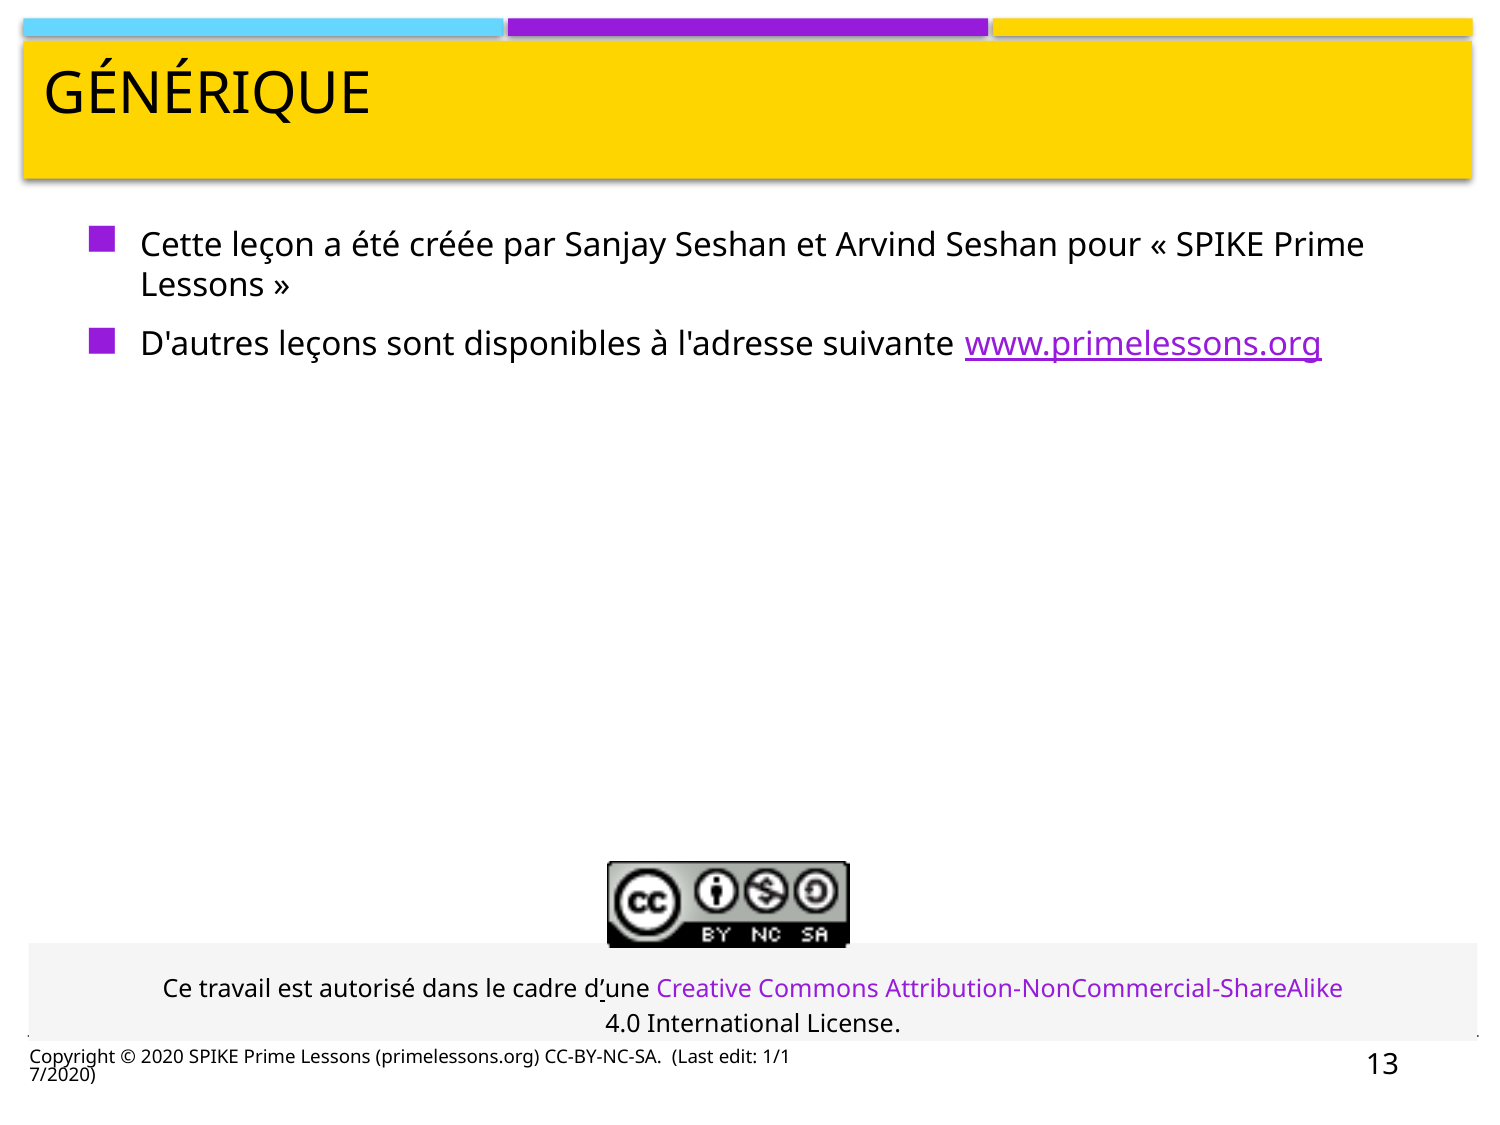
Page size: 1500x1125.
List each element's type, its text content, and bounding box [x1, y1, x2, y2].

text_box Ce travail est autorisé dans le cadre d’une Creative Commons Attribution-NonCommercial-ShareAlike 4.0 International License. [28, 943, 1478, 1041]
picture [606, 861, 851, 948]
footer Copyright © 2020 SPIKE Prime Lessons (primelessons.org) CC-BY-NC-SA. (Last edit: 1/17/2020) [14, 1036, 814, 1097]
title Générique [28, 48, 1464, 172]
slide_number 13 [1351, 1037, 1478, 1098]
list Cette leçon a été créée par Sanjay Seshan et Arvind Seshan pour « SPIKE Prime Lessons » D'autres leçons sont disponibles à l'adresse suivante www.primelessons.org [75, 216, 1428, 405]
